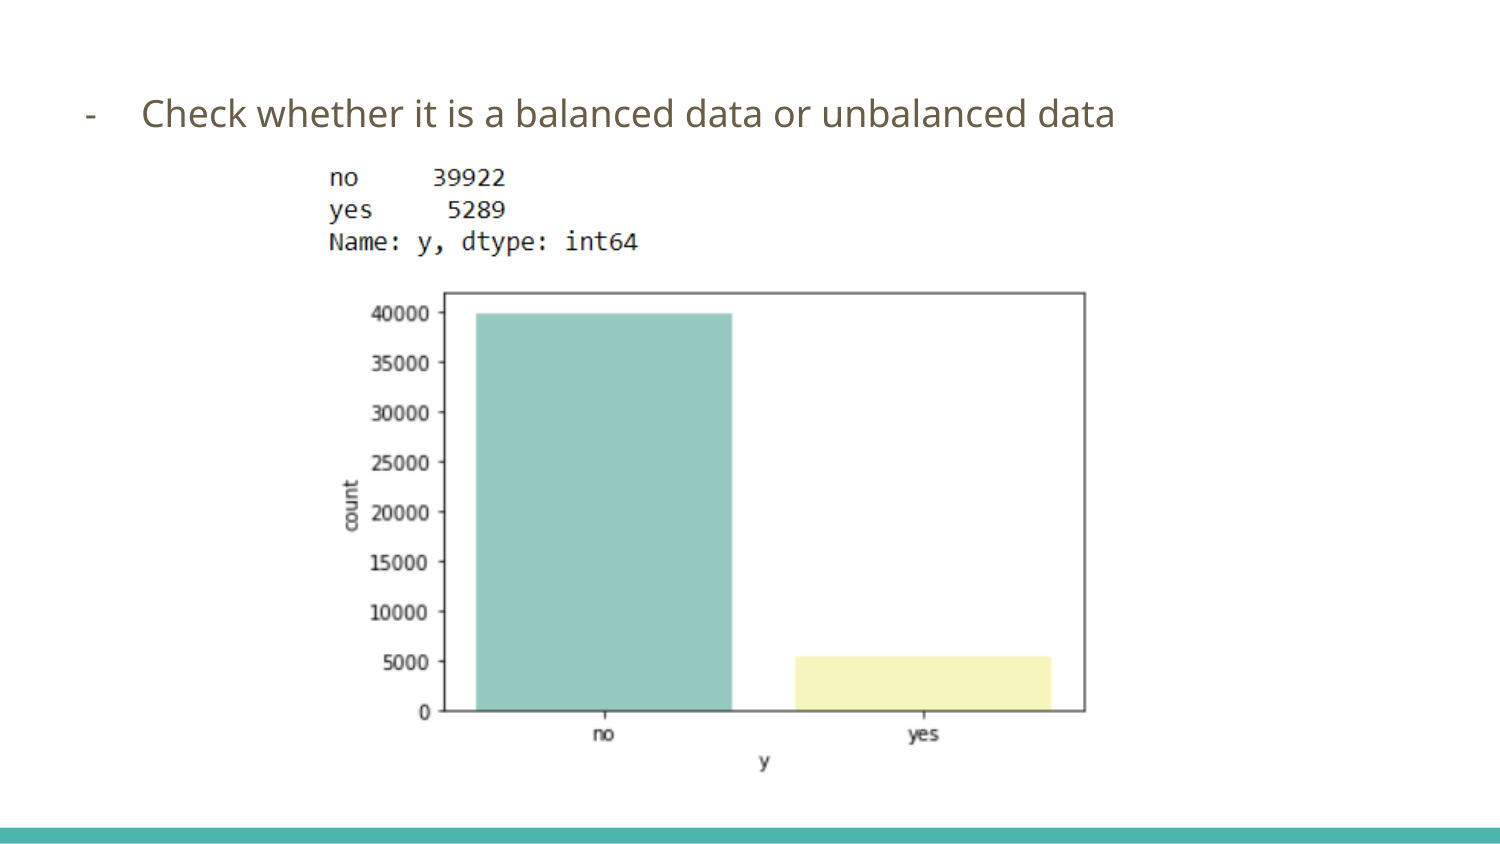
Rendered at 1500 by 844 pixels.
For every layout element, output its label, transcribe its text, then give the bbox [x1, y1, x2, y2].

picture [320, 154, 1180, 794]
list Check whether it is a balanced data or unbalanced data [51, 65, 1449, 155]
